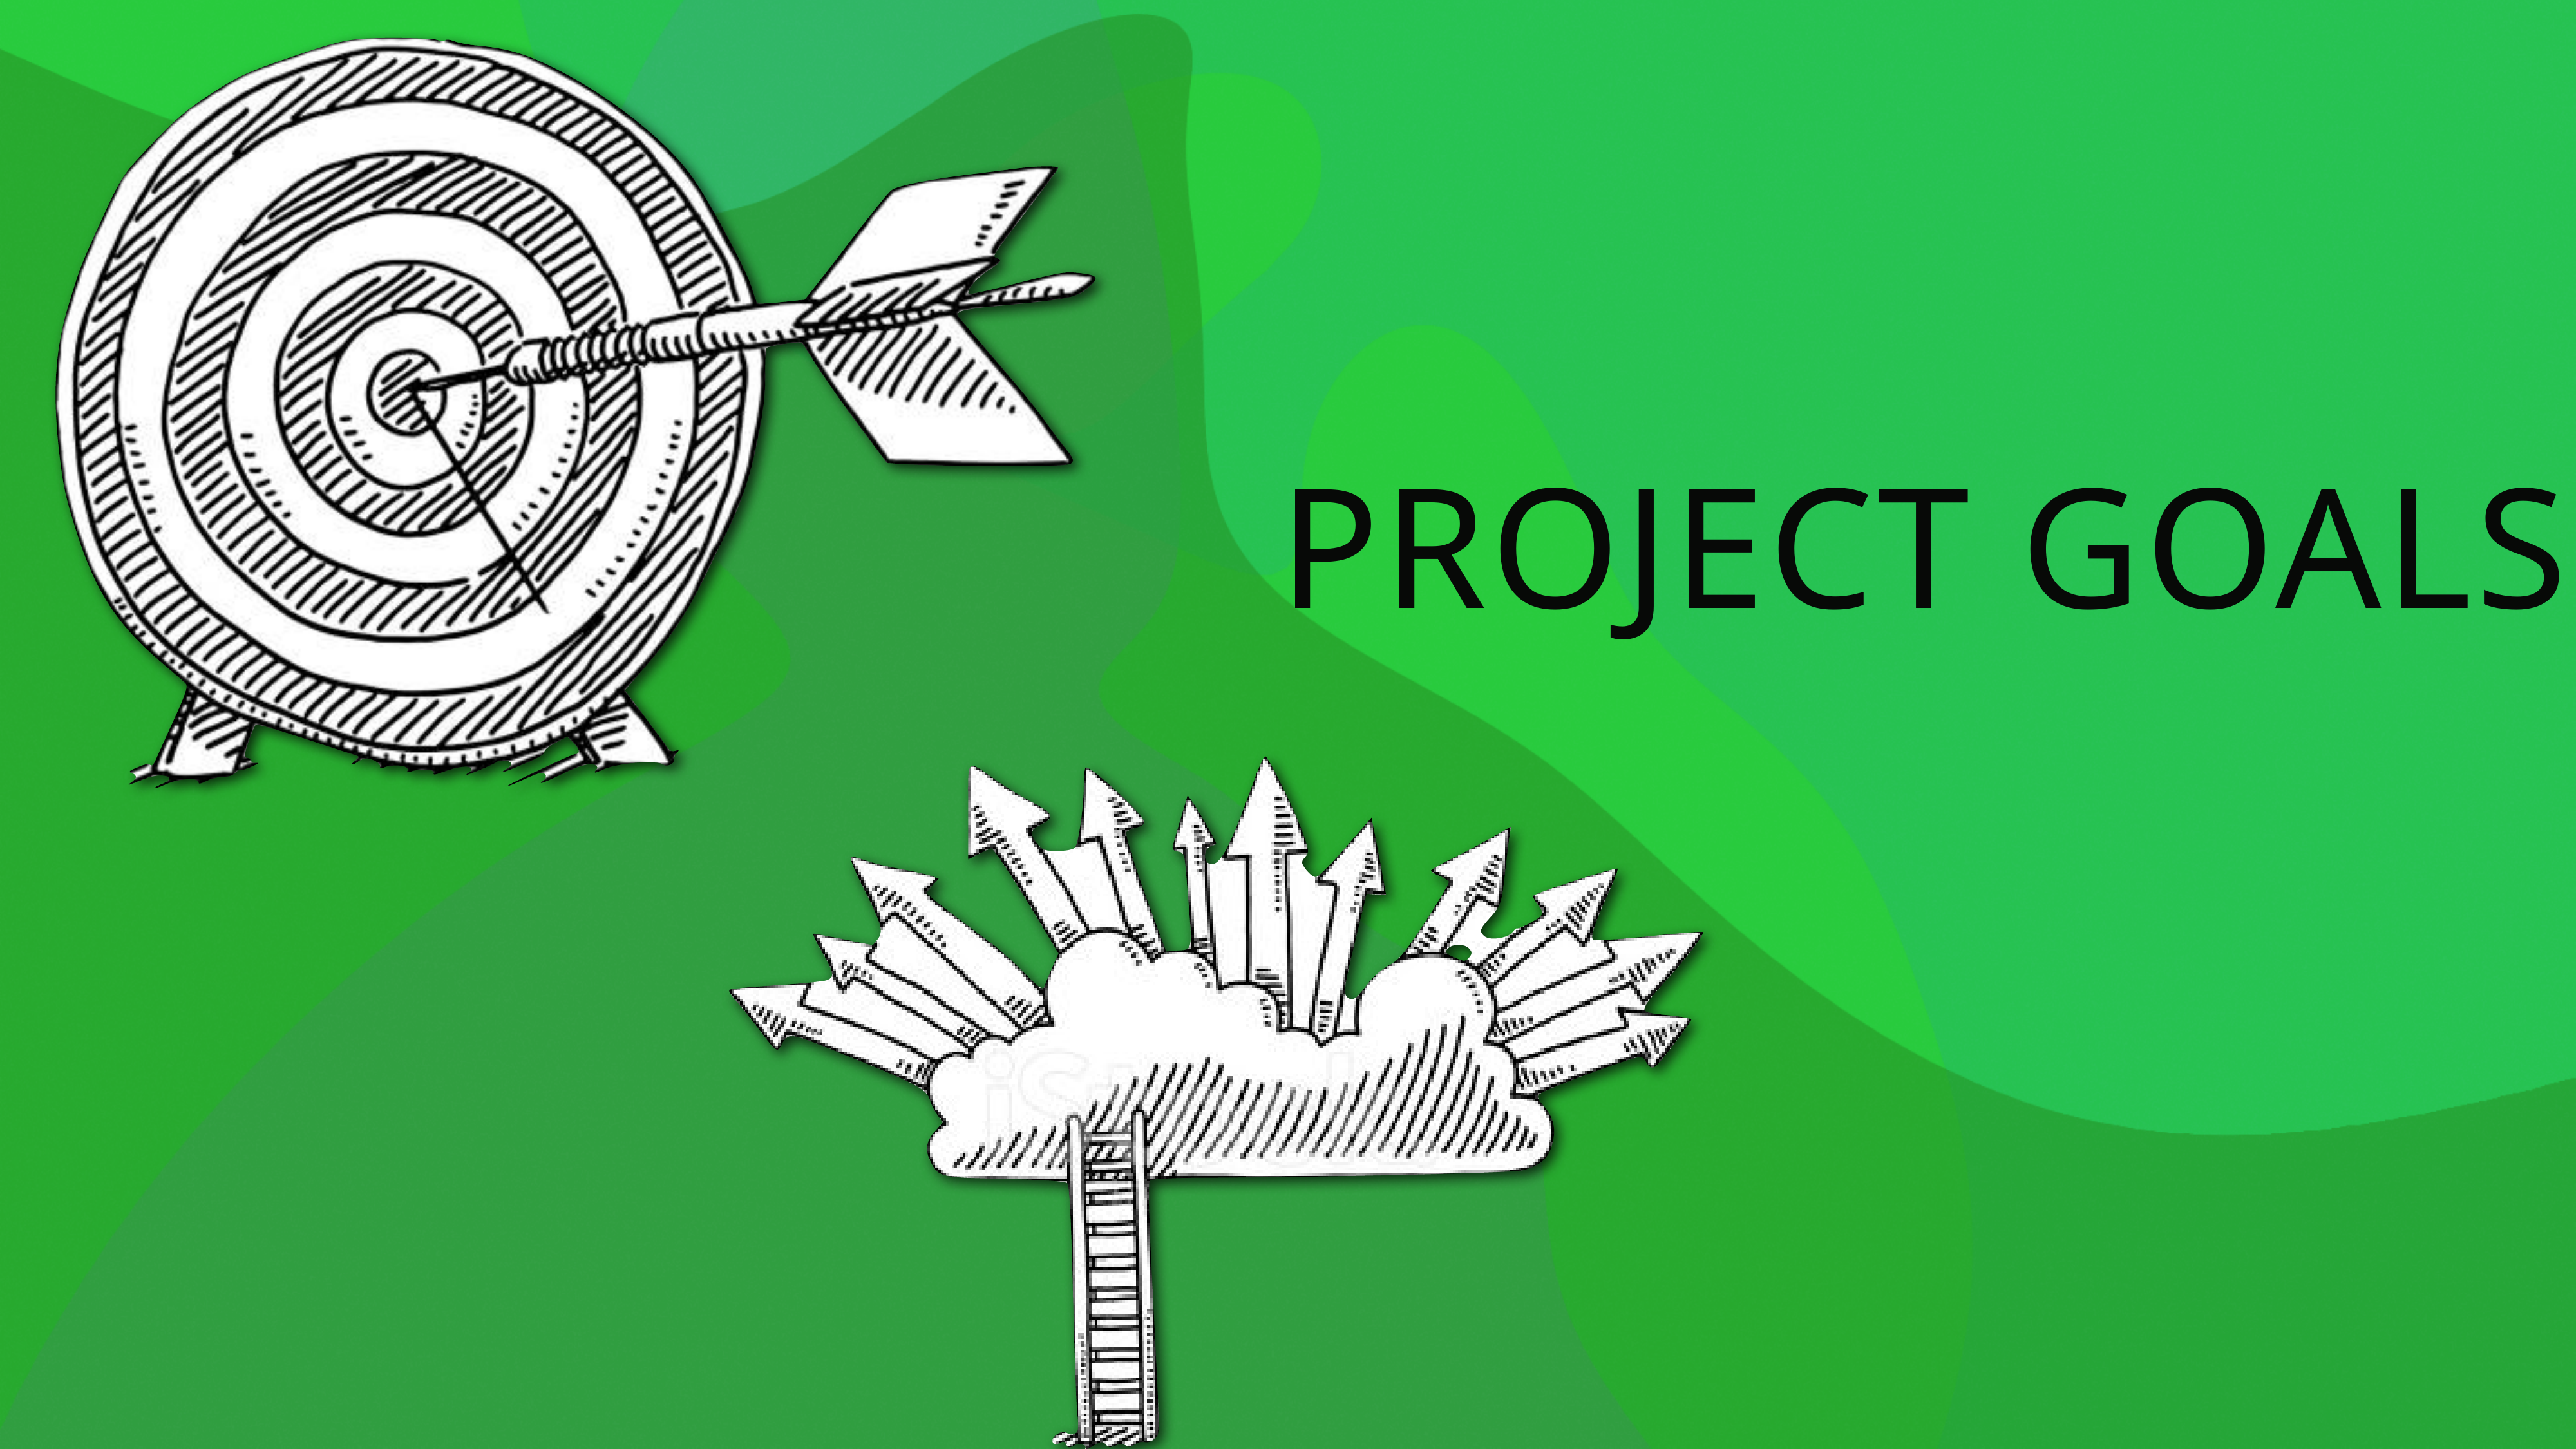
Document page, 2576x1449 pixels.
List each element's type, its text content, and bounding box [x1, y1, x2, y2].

picture [0, 0, 2576, 1449]
title Project goals [1096, 436, 2576, 649]
